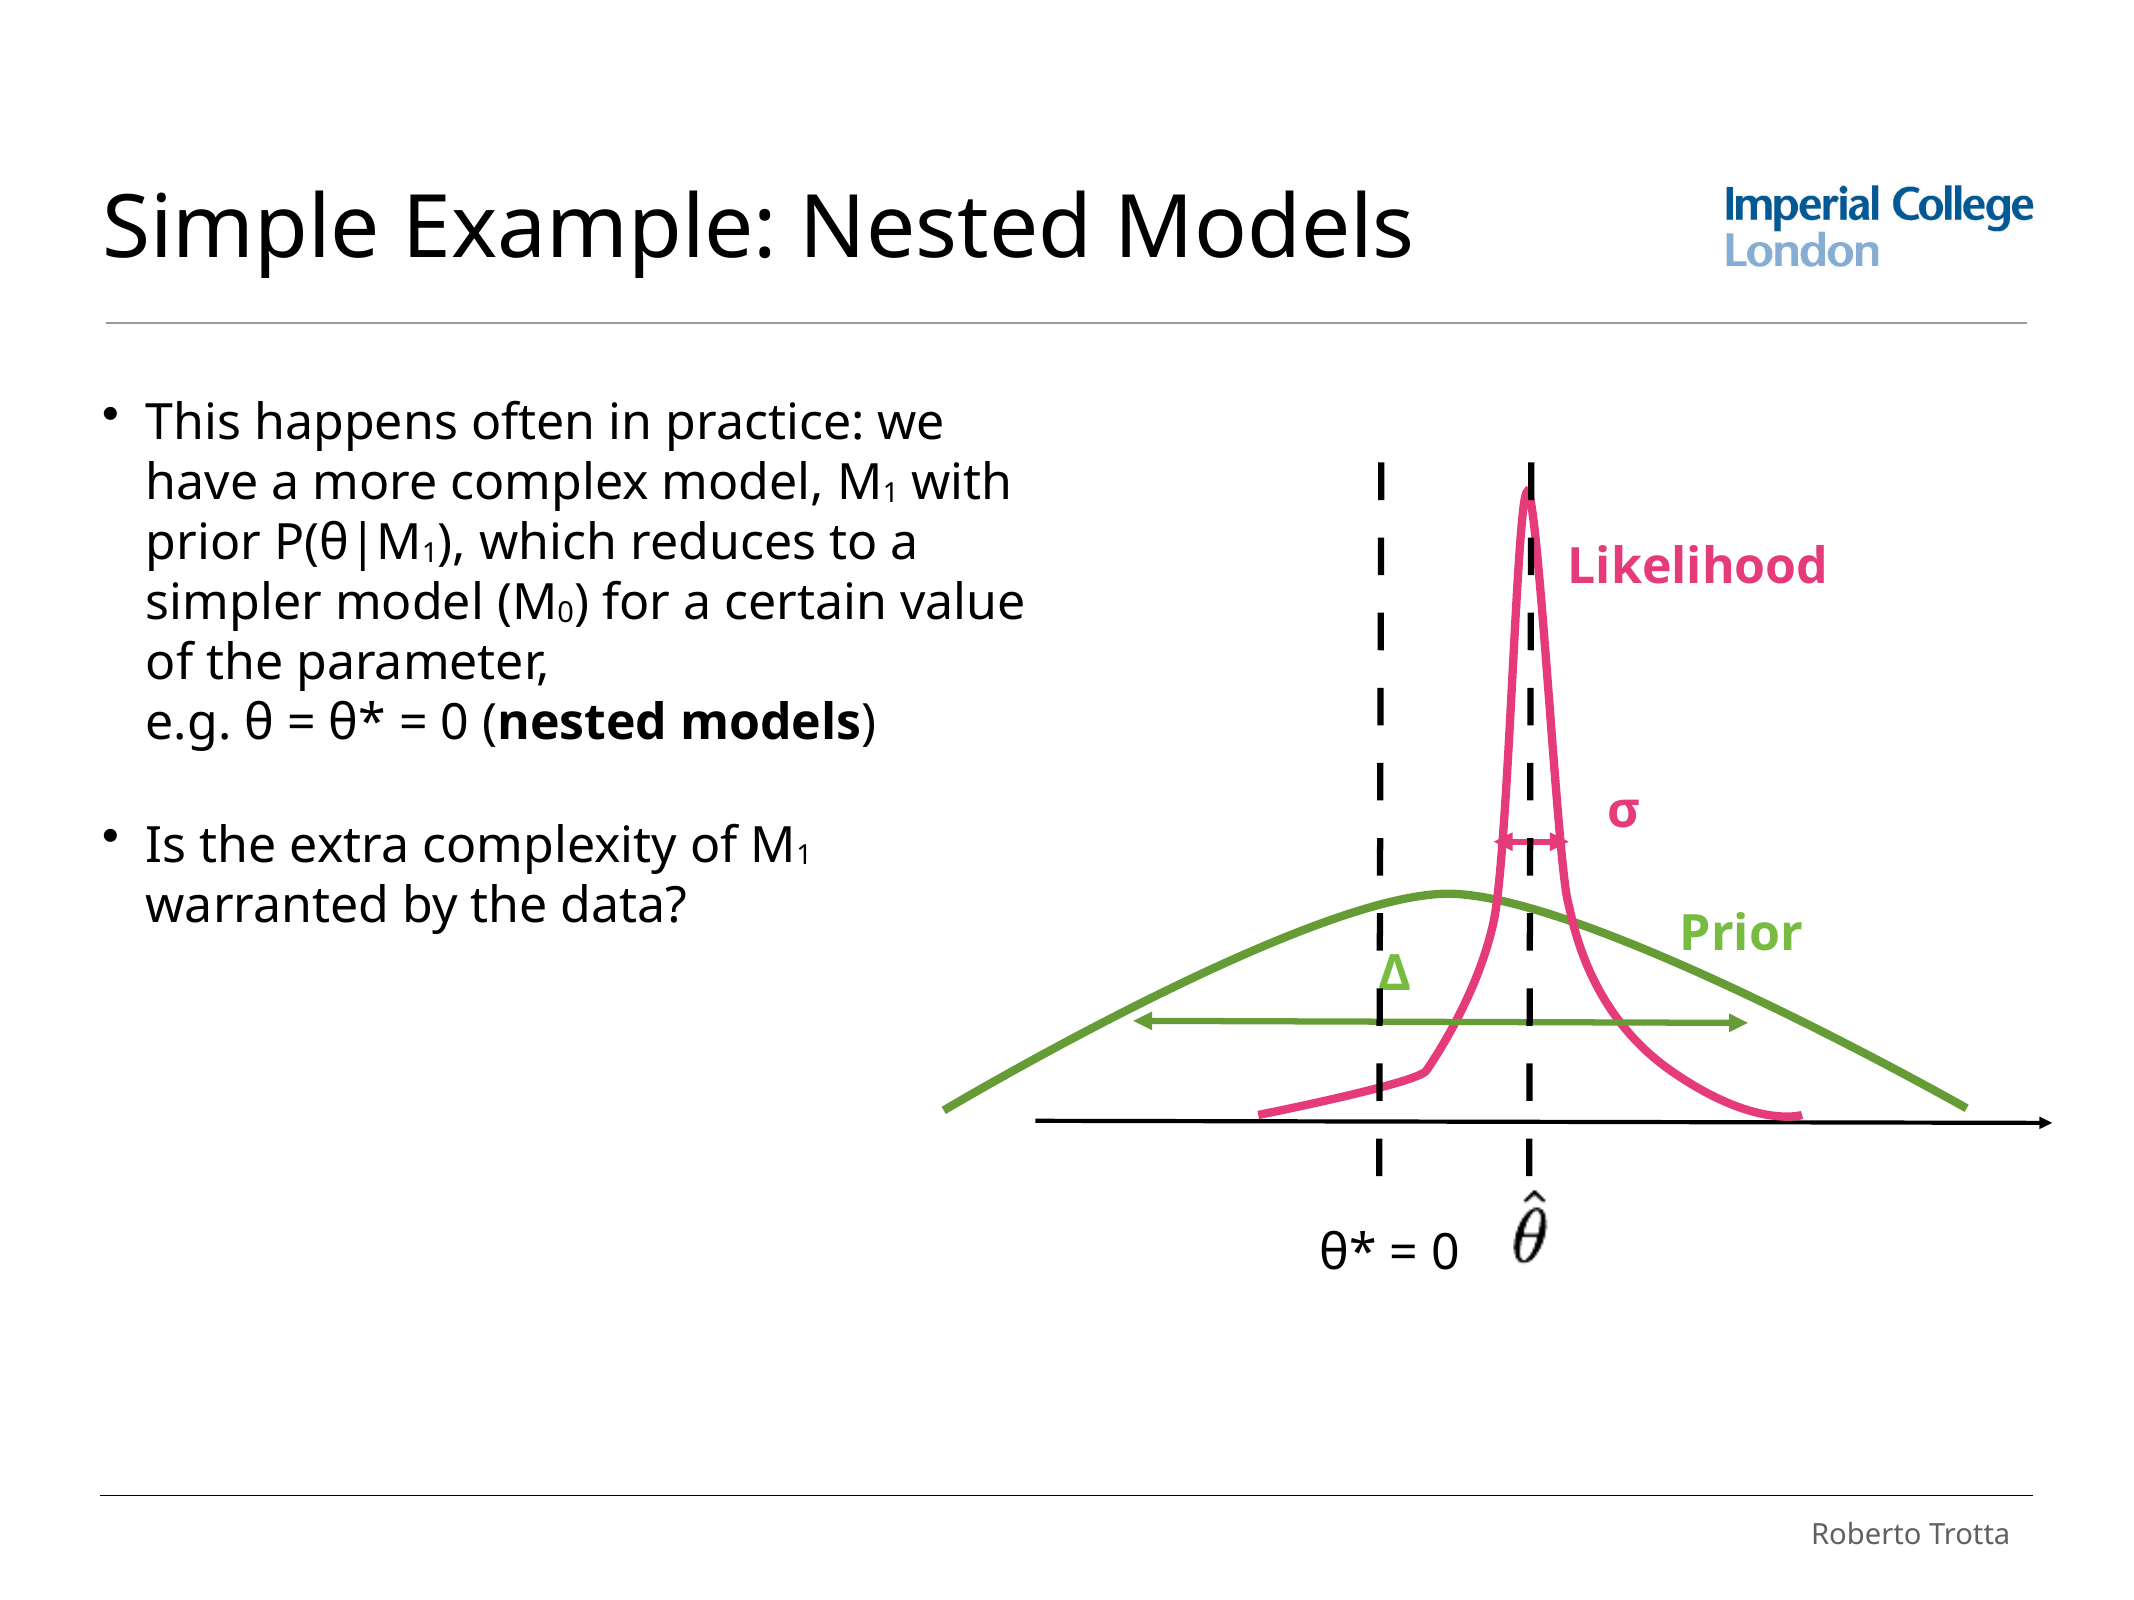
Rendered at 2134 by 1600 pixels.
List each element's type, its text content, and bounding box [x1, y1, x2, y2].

list This happens often in practice: we have a more complex model, M1 with prior P(θ|M1), which reduces to a simpler model (M0) for a certain value of the parameter, e.g. θ = θ* = 0 (nested models) Is the extra complexity of M1 warranted by the data? [93, 380, 1053, 1459]
text_box [1456, 843, 1620, 1022]
text_box [1502, 491, 1561, 842]
text_box [1530, 1016, 1748, 1030]
text_box [1133, 1014, 1379, 1028]
text_box Likelihood [1559, 525, 1837, 603]
text_box [943, 893, 1497, 1111]
text_box [1530, 1116, 2053, 1130]
text_box [1493, 835, 1569, 848]
text_box [1573, 921, 1967, 1109]
text_box Δ [1369, 931, 1420, 1009]
text_box σ [1586, 769, 1662, 846]
text_box Prior [1671, 892, 1812, 969]
text_box [1258, 1023, 1803, 1117]
picture [1512, 1187, 1551, 1267]
title Simple Example: Nested Models [93, 53, 2041, 284]
text_box θ* = 0 [1311, 1210, 1469, 1288]
